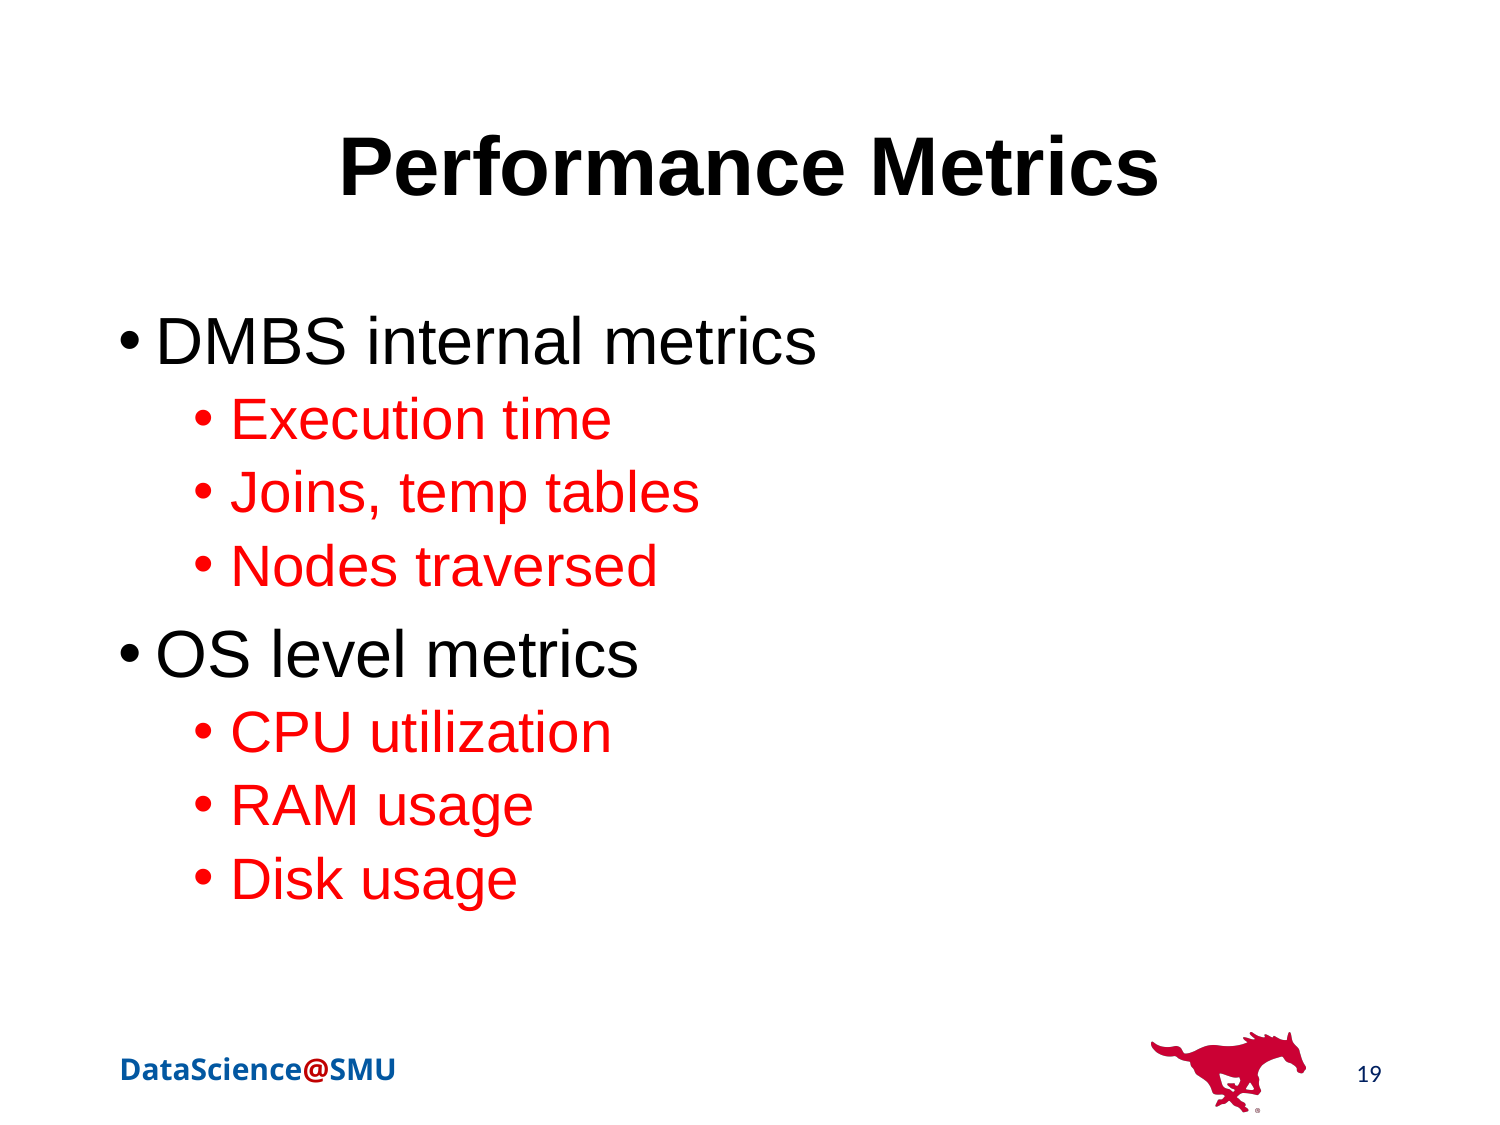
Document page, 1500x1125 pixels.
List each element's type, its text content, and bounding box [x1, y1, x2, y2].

list DMBS internal metrics Execution time Joins, temp tables Nodes traversed OS level metrics CPU utilization RAM usage Disk usage [103, 299, 1397, 1014]
slide_number 19 [1059, 1042, 1397, 1103]
title Performance Metrics [103, 59, 1397, 278]
picture [1151, 1032, 1306, 1042]
picture [1151, 1103, 1306, 1113]
